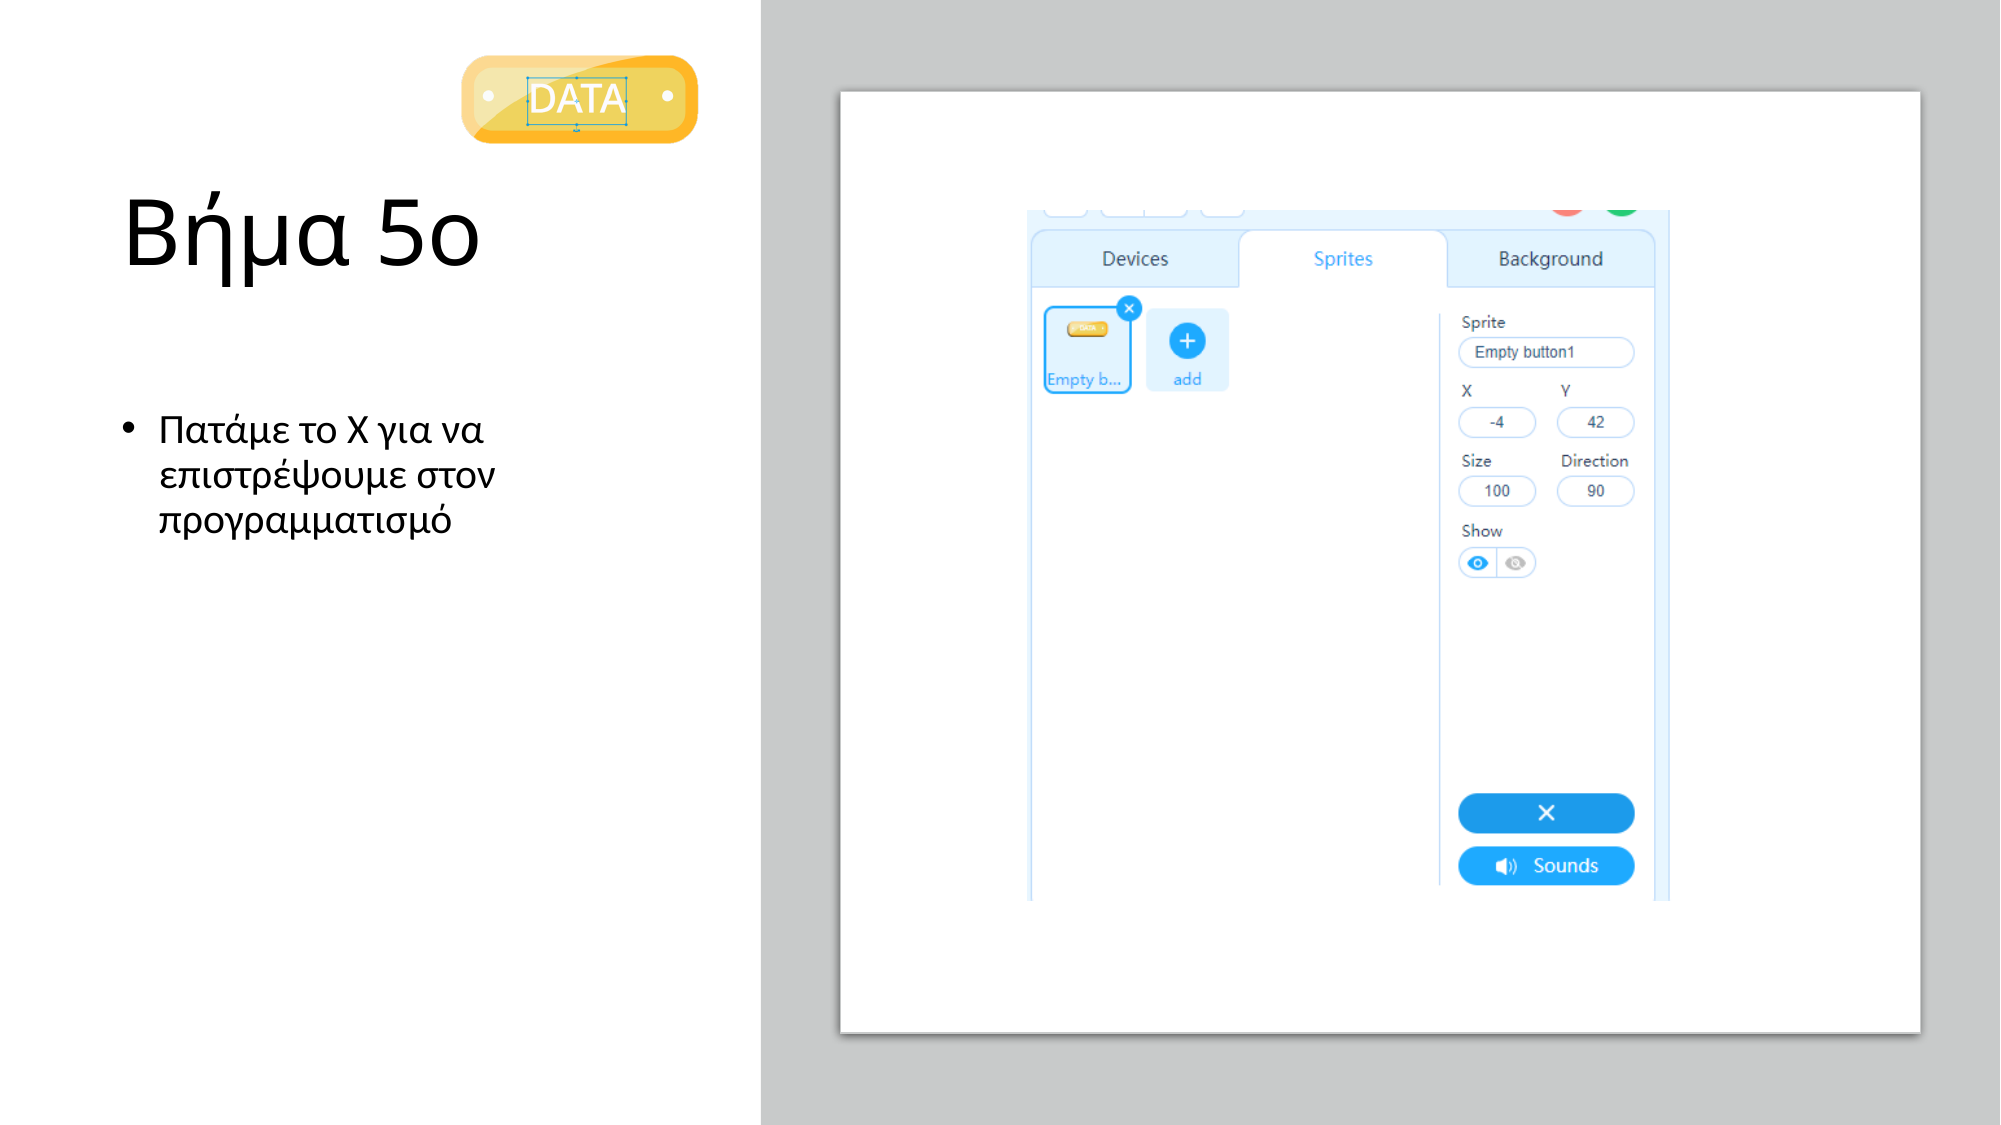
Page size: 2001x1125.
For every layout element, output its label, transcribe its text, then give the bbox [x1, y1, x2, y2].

title Βήμα 5ο [106, 103, 682, 370]
text_box [760, 0, 2000, 1125]
text_box [839, 90, 1922, 1034]
picture [453, 46, 703, 161]
picture [1027, 210, 1688, 901]
list Πατάμε το Χ για να επιστρέψουμε στον προγραμματισμό [106, 399, 682, 1021]
